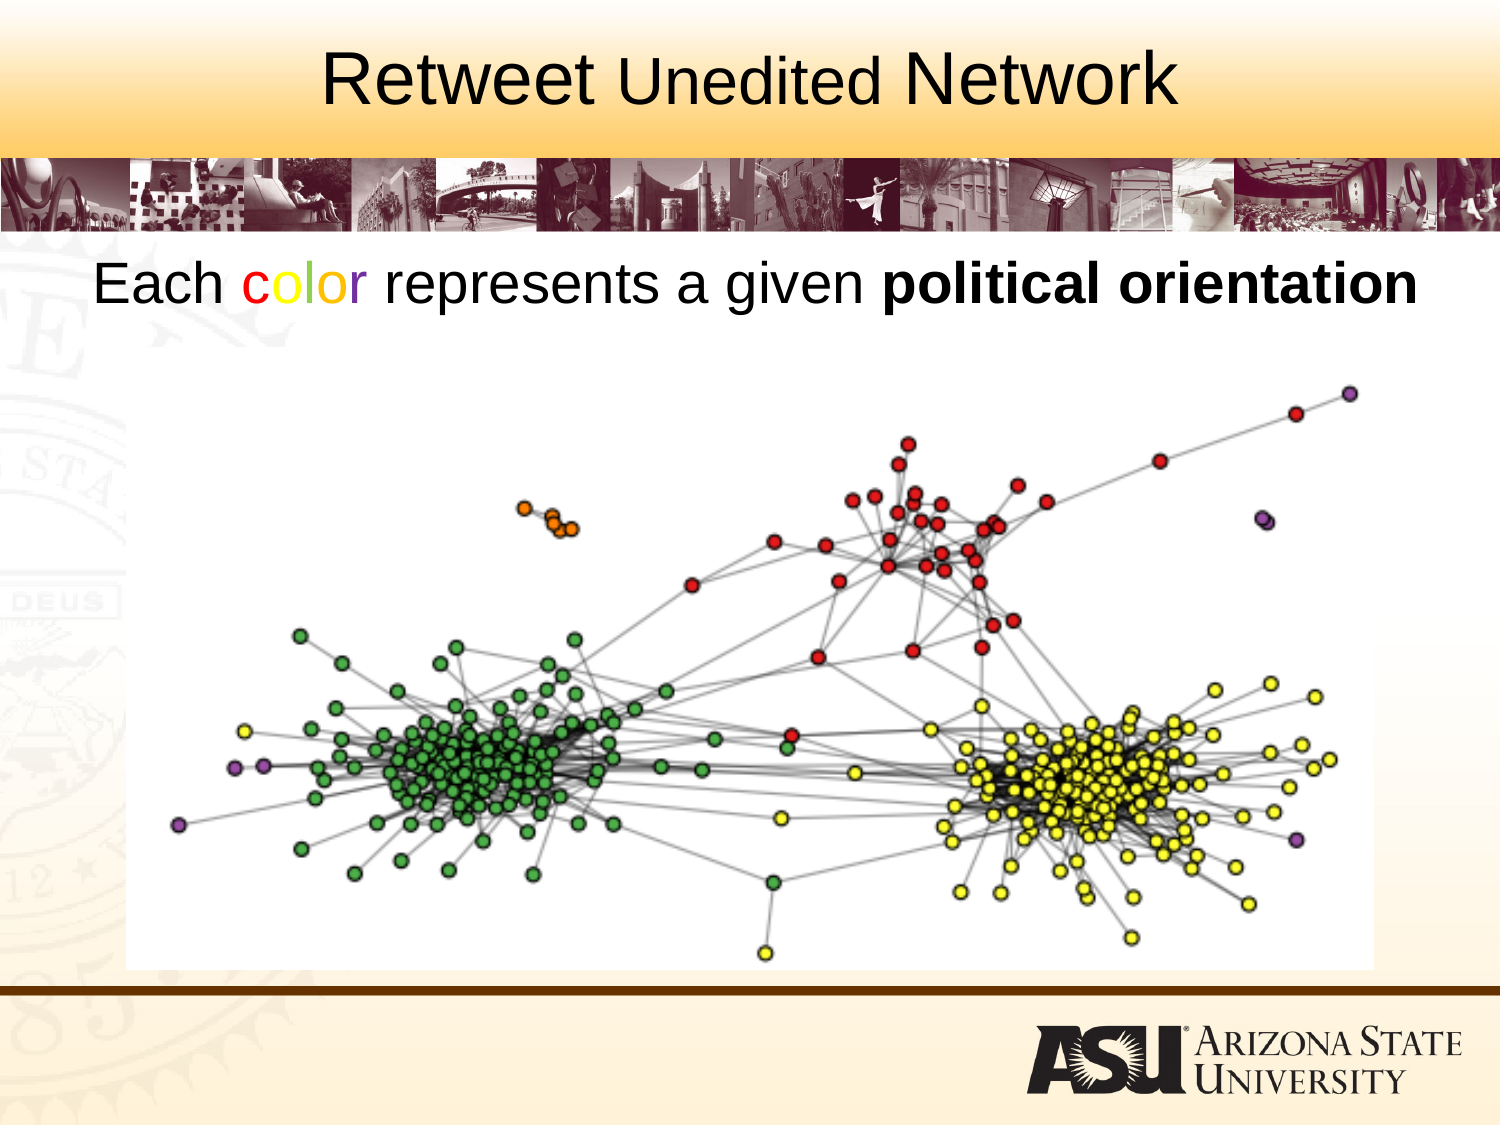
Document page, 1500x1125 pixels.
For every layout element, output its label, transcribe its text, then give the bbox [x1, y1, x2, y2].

list Each color represents a given political orientation [75, 237, 1438, 938]
title Retweet Unedited Network [75, 0, 1425, 150]
picture [0, 0, 1500, 1125]
